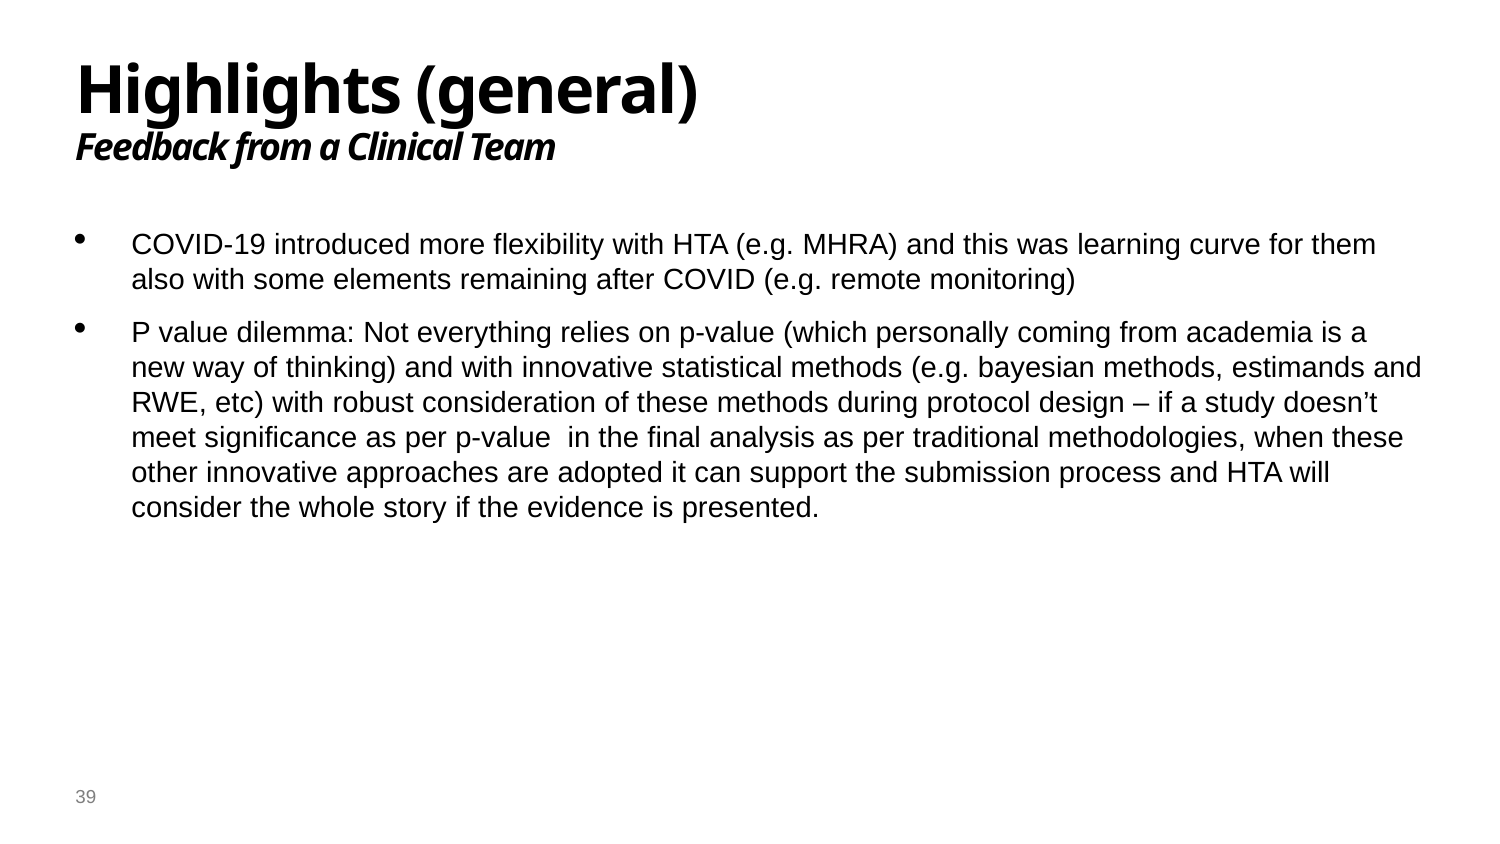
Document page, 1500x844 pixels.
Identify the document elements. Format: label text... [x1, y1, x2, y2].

title Highlights (general) Feedback from a Clinical Team [75, 56, 1425, 214]
list COVID-19 introduced more flexibility with HTA (e.g. MHRA) and this was learning curve for them also with some elements remaining after COVID (e.g. remote monitoring) P value dilemma: Not everything relies on p-value (which personally coming from academia is a new way of thinking) and with innovative statistical methods (e.g. bayesian methods, estimands and RWE, etc) with robust consideration of these methods during protocol design – if a study doesn’t meet significance as per p-value in the final analysis as per traditional methodologies, when these other innovative approaches are adopted it can support the submission process and HTA will consider the whole story if the evidence is presented. [75, 224, 1425, 735]
slide_number 39 [75, 784, 113, 822]
